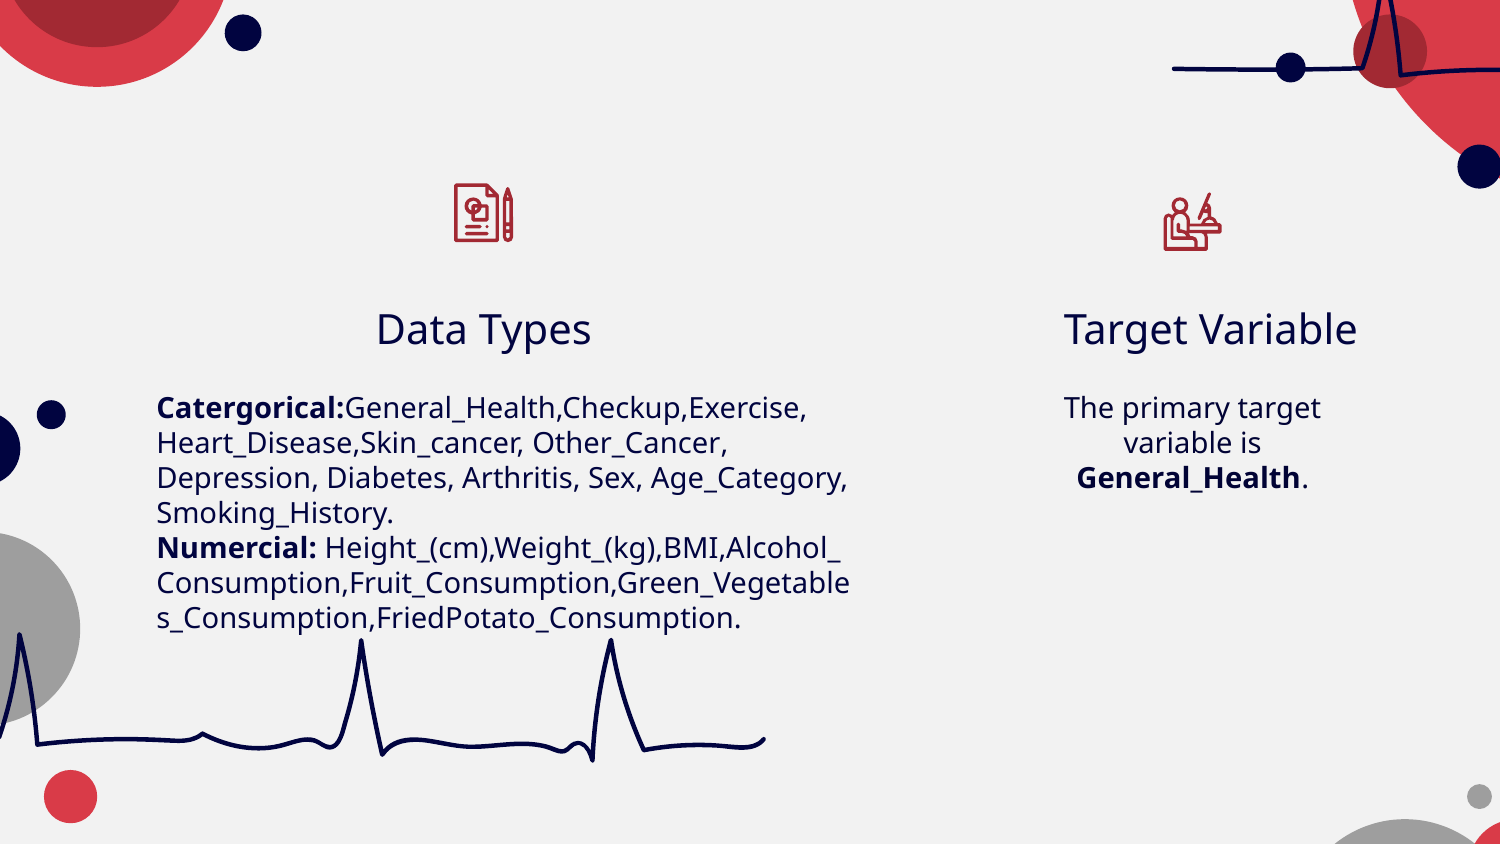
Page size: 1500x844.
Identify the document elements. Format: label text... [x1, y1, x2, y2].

text_box [1163, 192, 1222, 251]
title Data Types [292, 288, 676, 374]
title Target Variable [1019, 288, 1403, 375]
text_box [453, 183, 514, 243]
subtitle The primary target variable is General_Health. [1000, 374, 1385, 515]
subtitle Catergorical:General_Health,Checkup,Exercise, Heart_Disease,Skin_cancer, Other_Cancer, Depression, Diabetes, Arthritis, Sex, Age_Category, Smoking_History. Numercial: Height_(cm),Weight_(kg),BMI,Alcohol_ Consumption,Fruit_Consumption,Green_Vegetables_Consumption,FriedPotato_Consumption. [141, 374, 875, 684]
